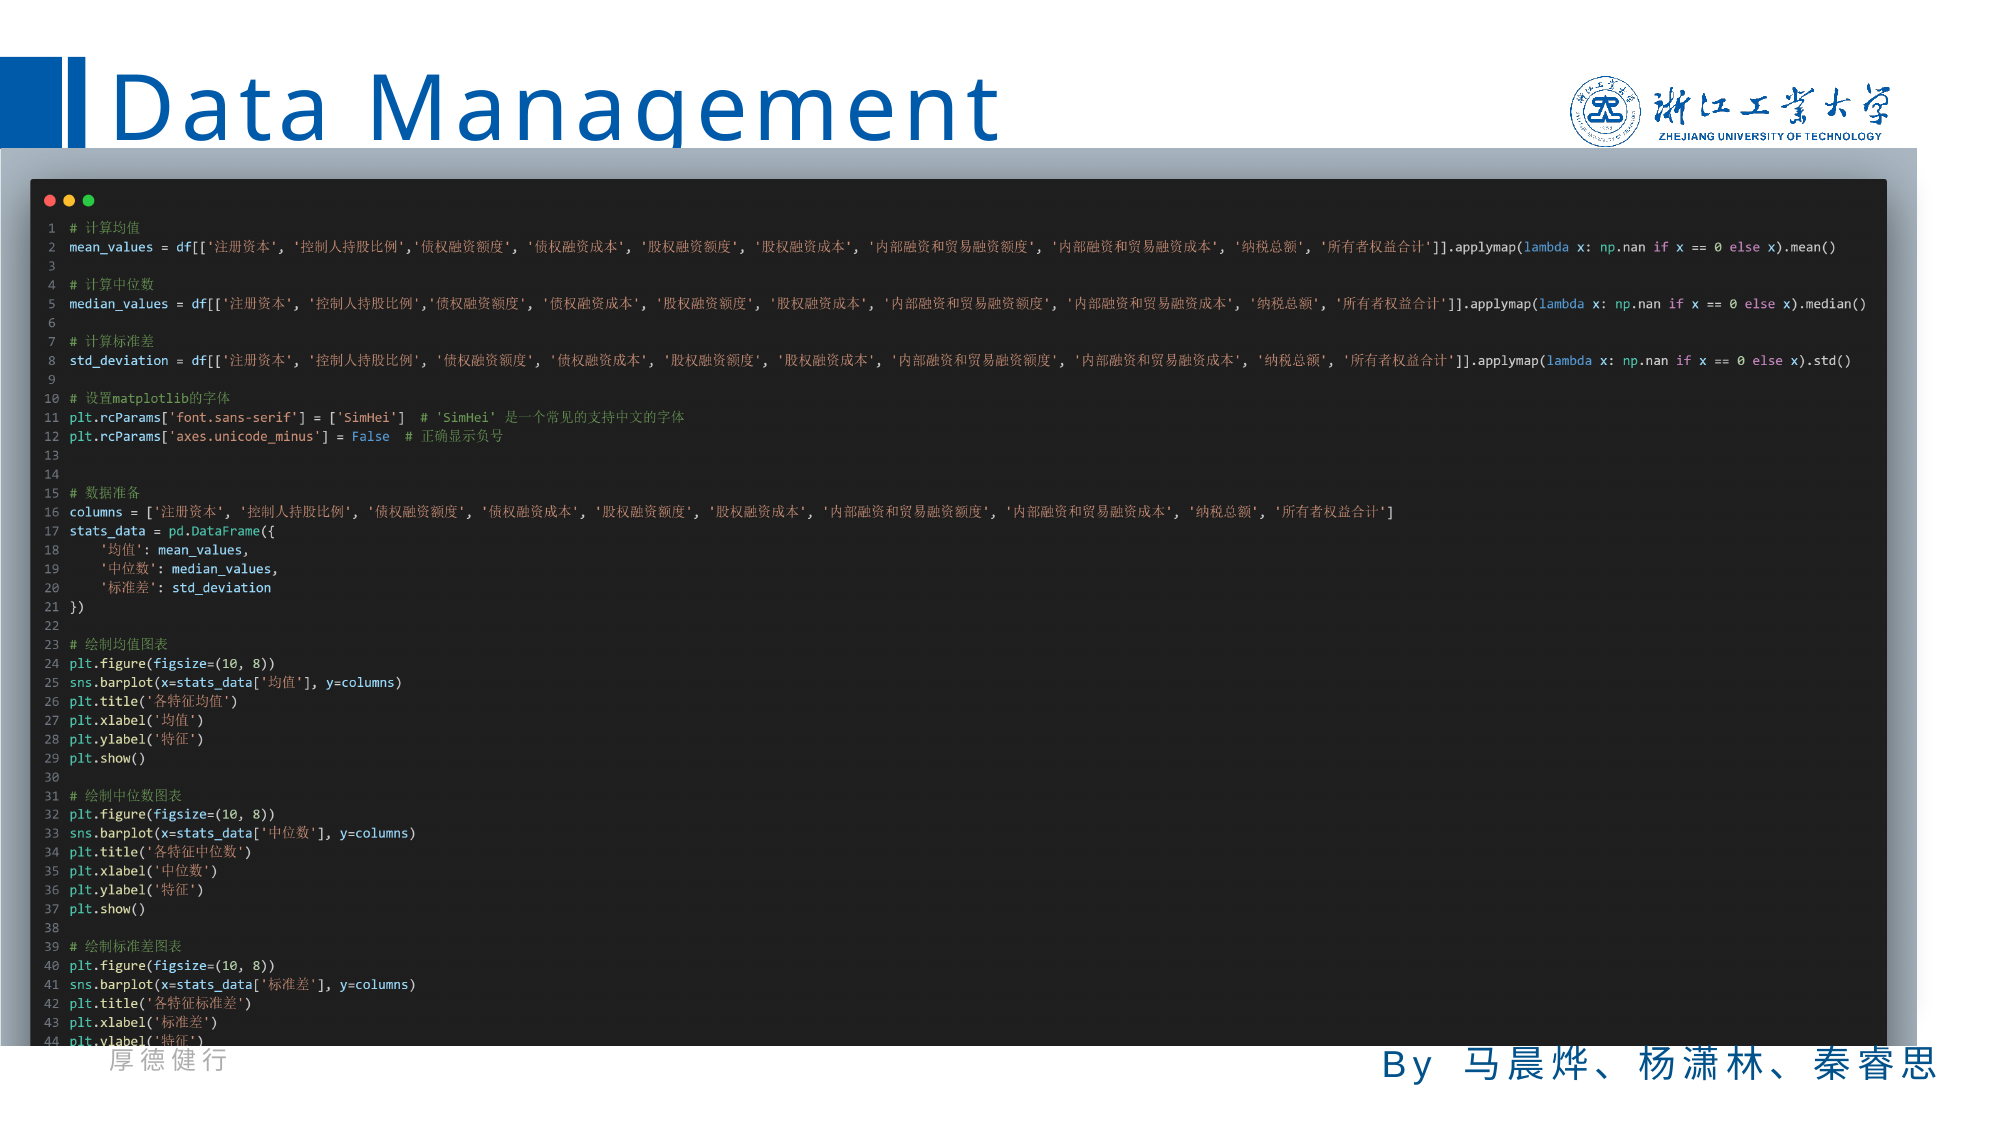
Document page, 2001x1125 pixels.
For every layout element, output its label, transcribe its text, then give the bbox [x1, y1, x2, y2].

text_box By 马晨烨、杨潇林、秦睿思 [1381, 1026, 2000, 1085]
picture [0, 148, 1917, 1046]
title Data Management [108, 56, 1413, 148]
picture [1570, 76, 1890, 147]
